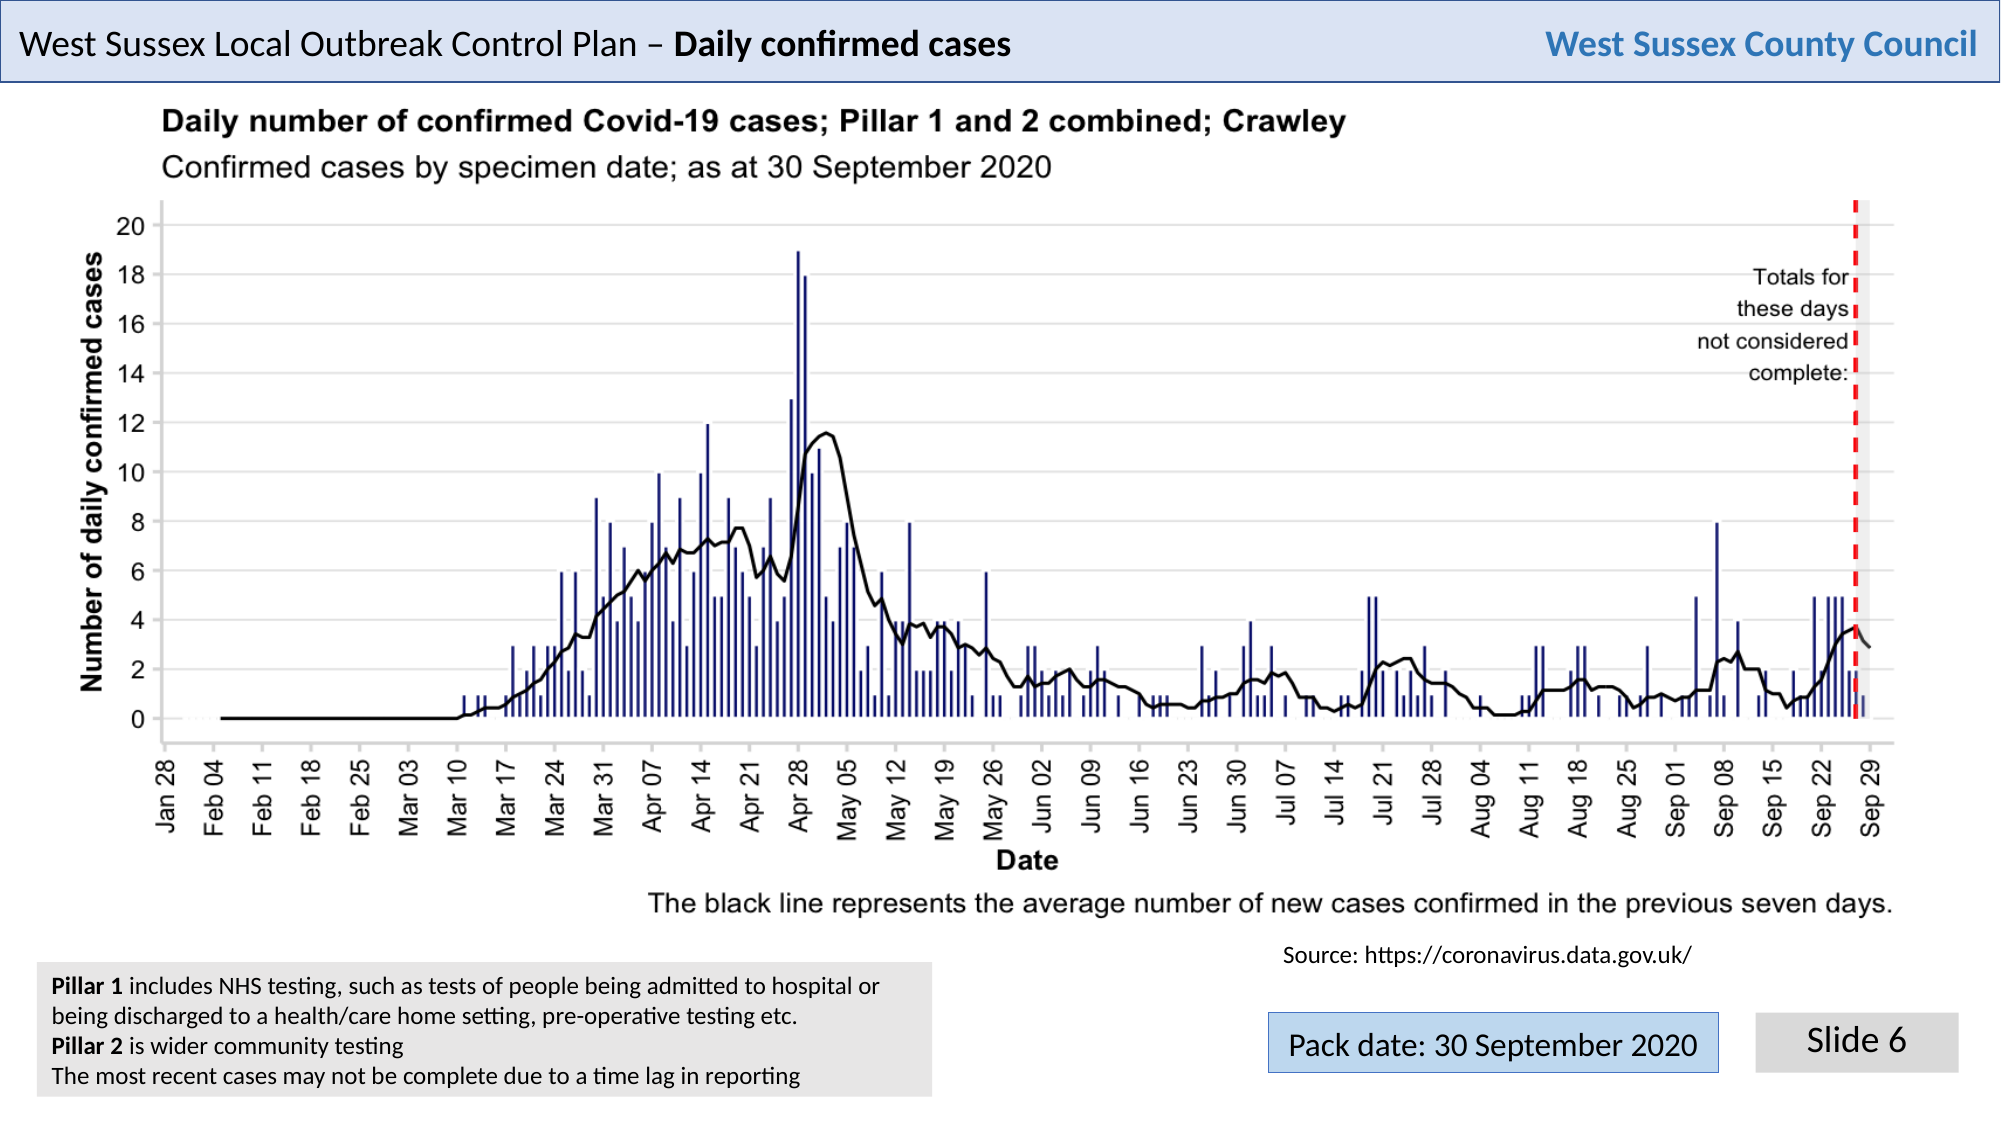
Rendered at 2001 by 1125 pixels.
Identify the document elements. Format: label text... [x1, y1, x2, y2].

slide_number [1268, 1012, 1719, 1073]
list Source: https://coronavirus.data.gov.uk/ [1268, 935, 1912, 995]
picture [63, 91, 1912, 935]
list Slide 6 [1755, 1012, 1959, 1073]
